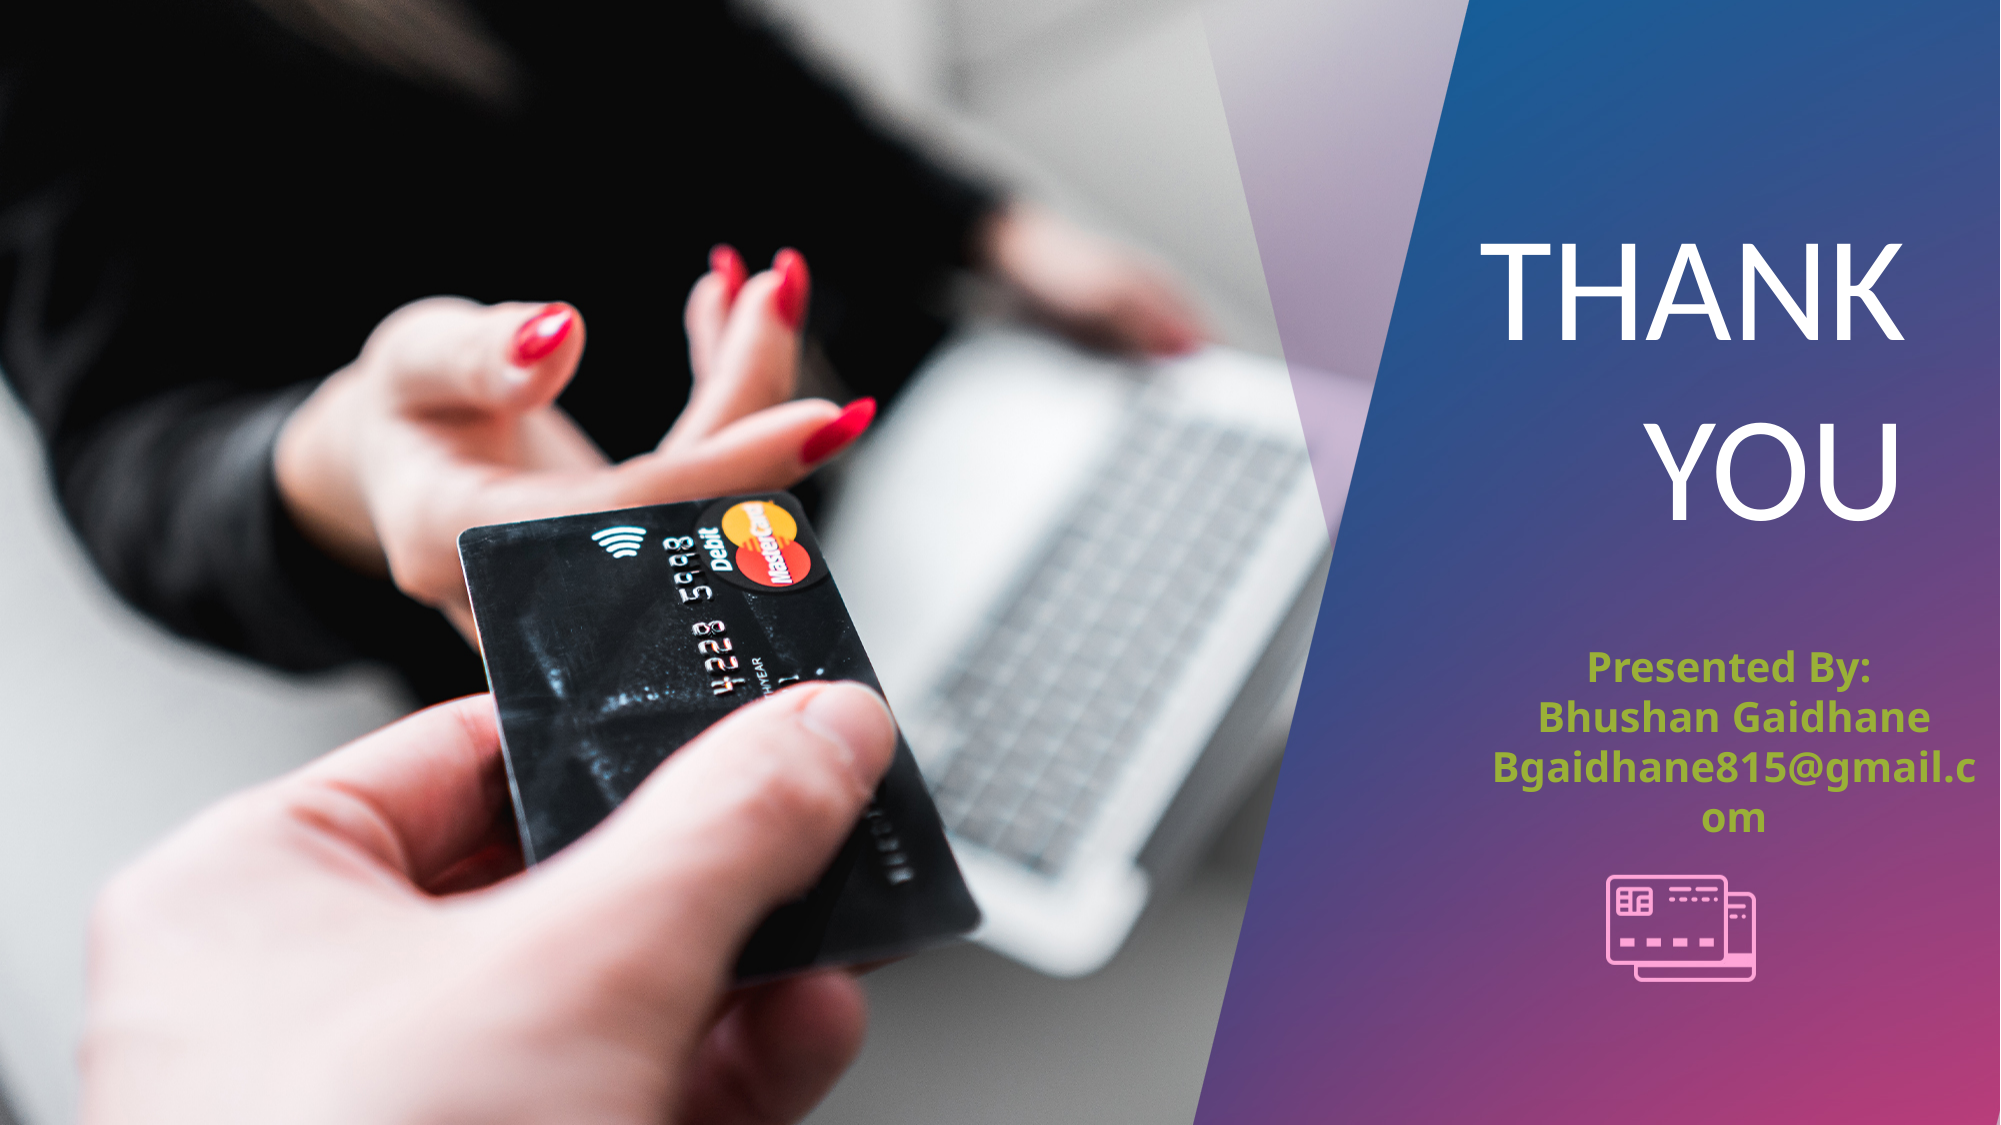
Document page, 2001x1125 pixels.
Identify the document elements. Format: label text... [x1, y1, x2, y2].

title THANK YOU [1358, 182, 1924, 563]
picture [0, 0, 2000, 1125]
text_box Presented By: Bhushan Gaidhane Bgaidhane815@gmail.com [1468, 633, 2000, 849]
